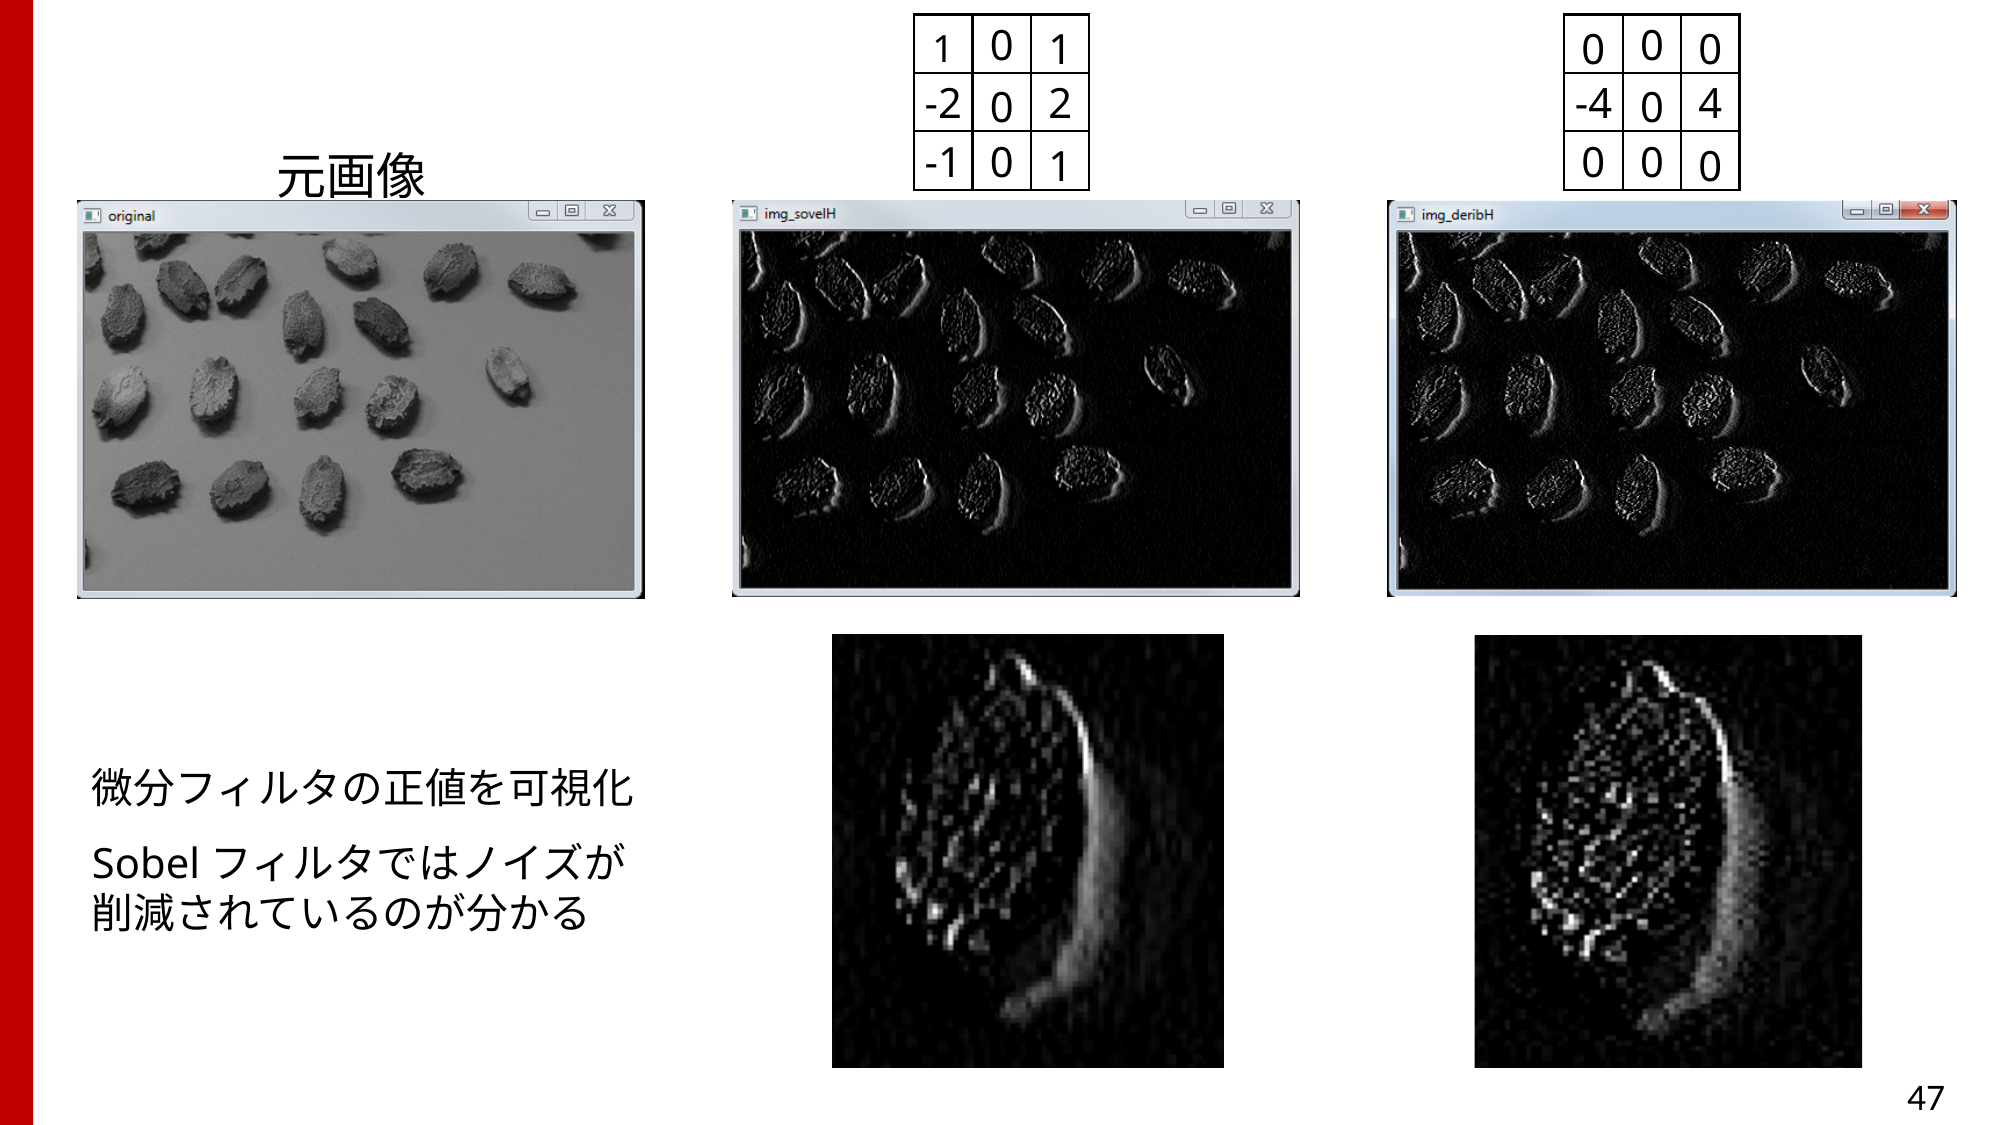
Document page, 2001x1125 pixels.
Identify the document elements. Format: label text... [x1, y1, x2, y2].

slide_number 47 [1892, 1065, 2000, 1125]
picture [1474, 635, 1863, 1068]
picture [77, 200, 645, 599]
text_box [1564, 14, 1740, 190]
picture [732, 200, 1300, 597]
text_box 元画像 [225, 137, 479, 200]
text_box 微分フィルタの正値を可視化 Sobelフィルタではノイズが削減されているのが分かる [77, 754, 652, 945]
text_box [914, 14, 1090, 190]
picture [832, 634, 1224, 1068]
picture [1387, 200, 1957, 597]
